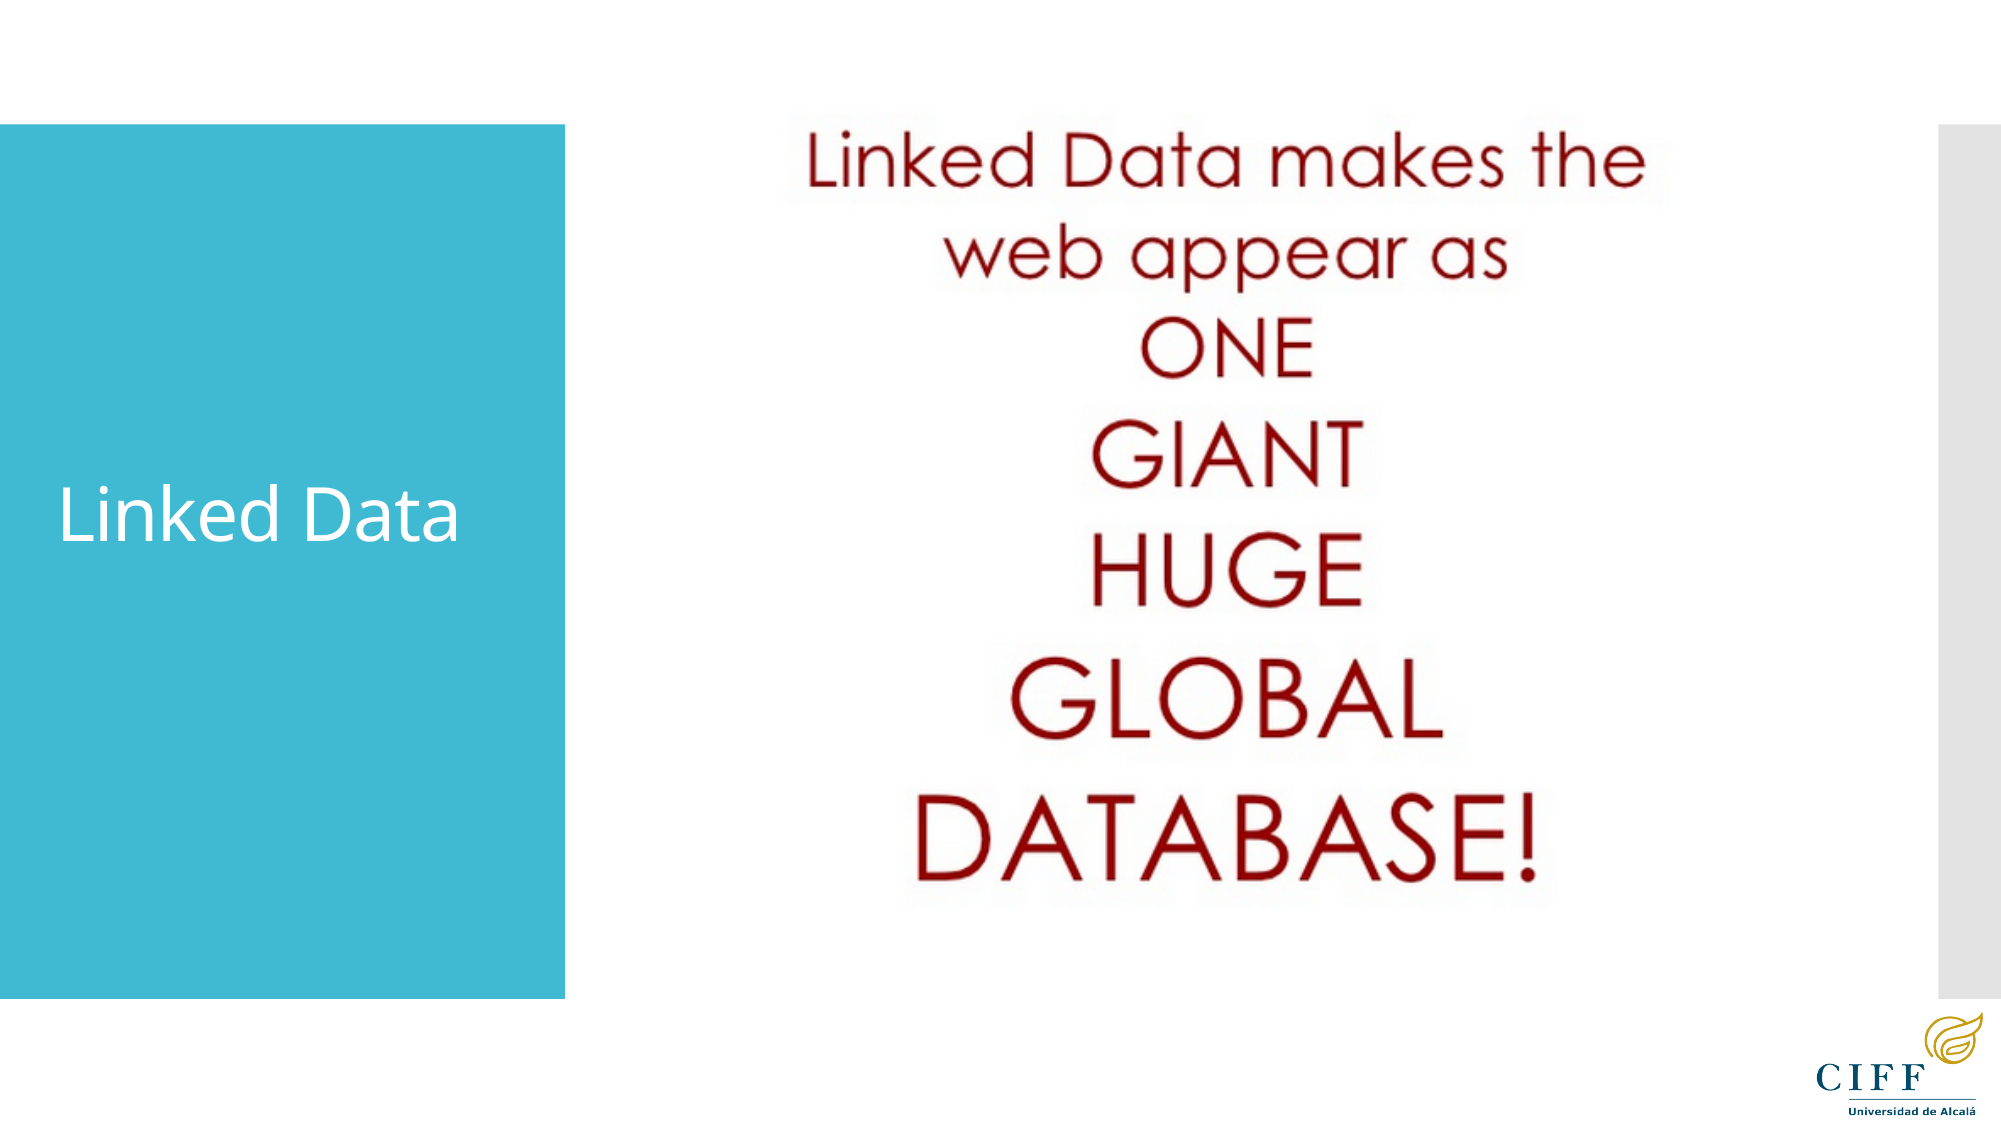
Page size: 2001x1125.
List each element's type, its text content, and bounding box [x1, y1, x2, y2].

title Linked Data [41, 184, 525, 940]
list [712, 67, 1751, 915]
picture [1788, 990, 2000, 1125]
